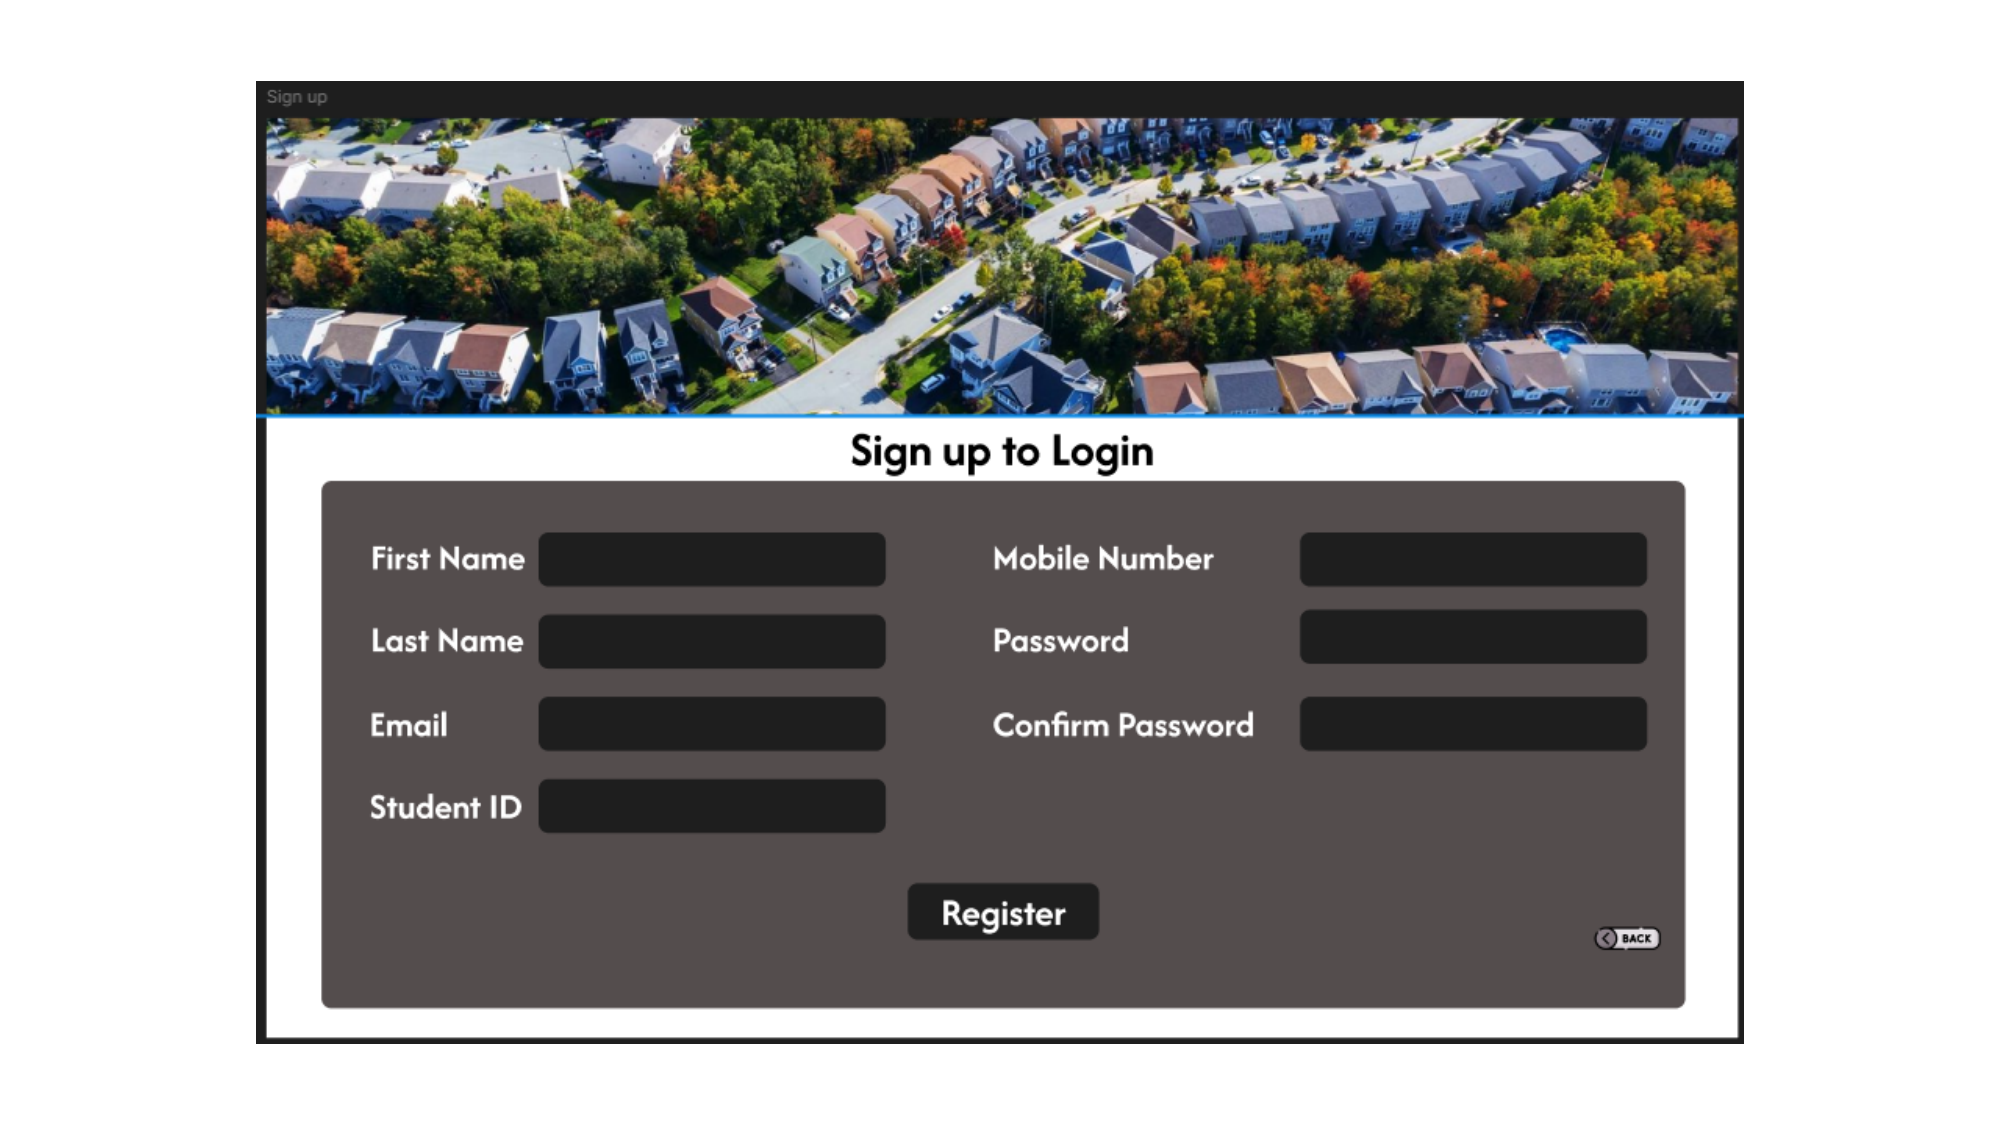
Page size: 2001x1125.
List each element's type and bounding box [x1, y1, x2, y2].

picture [255, 80, 1745, 1045]
